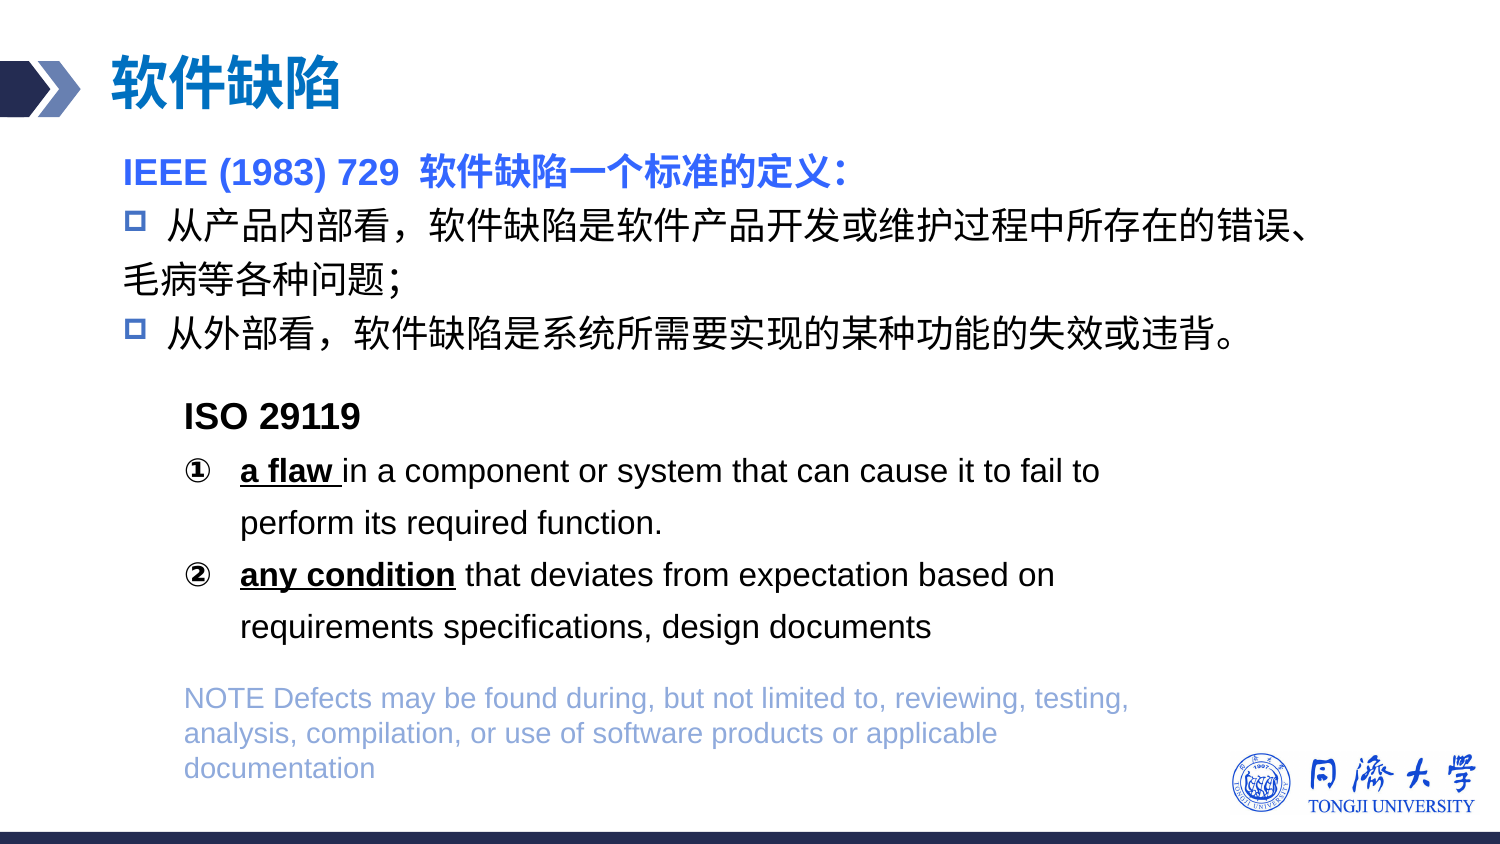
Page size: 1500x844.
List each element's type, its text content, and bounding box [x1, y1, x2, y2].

text_box IEEE (1983) 729 软件缺陷一个标准的定义： 从产品内部看，软件缺陷是软件产品开发或维护过程中所存在的错误、毛病等各种问题； 从外部看，软件缺陷是系统所需要实现的某种功能的失效或违背。 [108, 132, 1337, 363]
text_box ISO 29119 a flaw in a component or system that can cause it to fail to perform its required function. any condition that deviates from expectation based on requirements specifications, design documents NOTE Defects may be found during, but not limited to, reviewing, testing, analysis, compilation, or use of software products or applicable documentation [169, 385, 1214, 793]
picture [1230, 751, 1480, 815]
title 软件缺陷 [95, 37, 564, 133]
